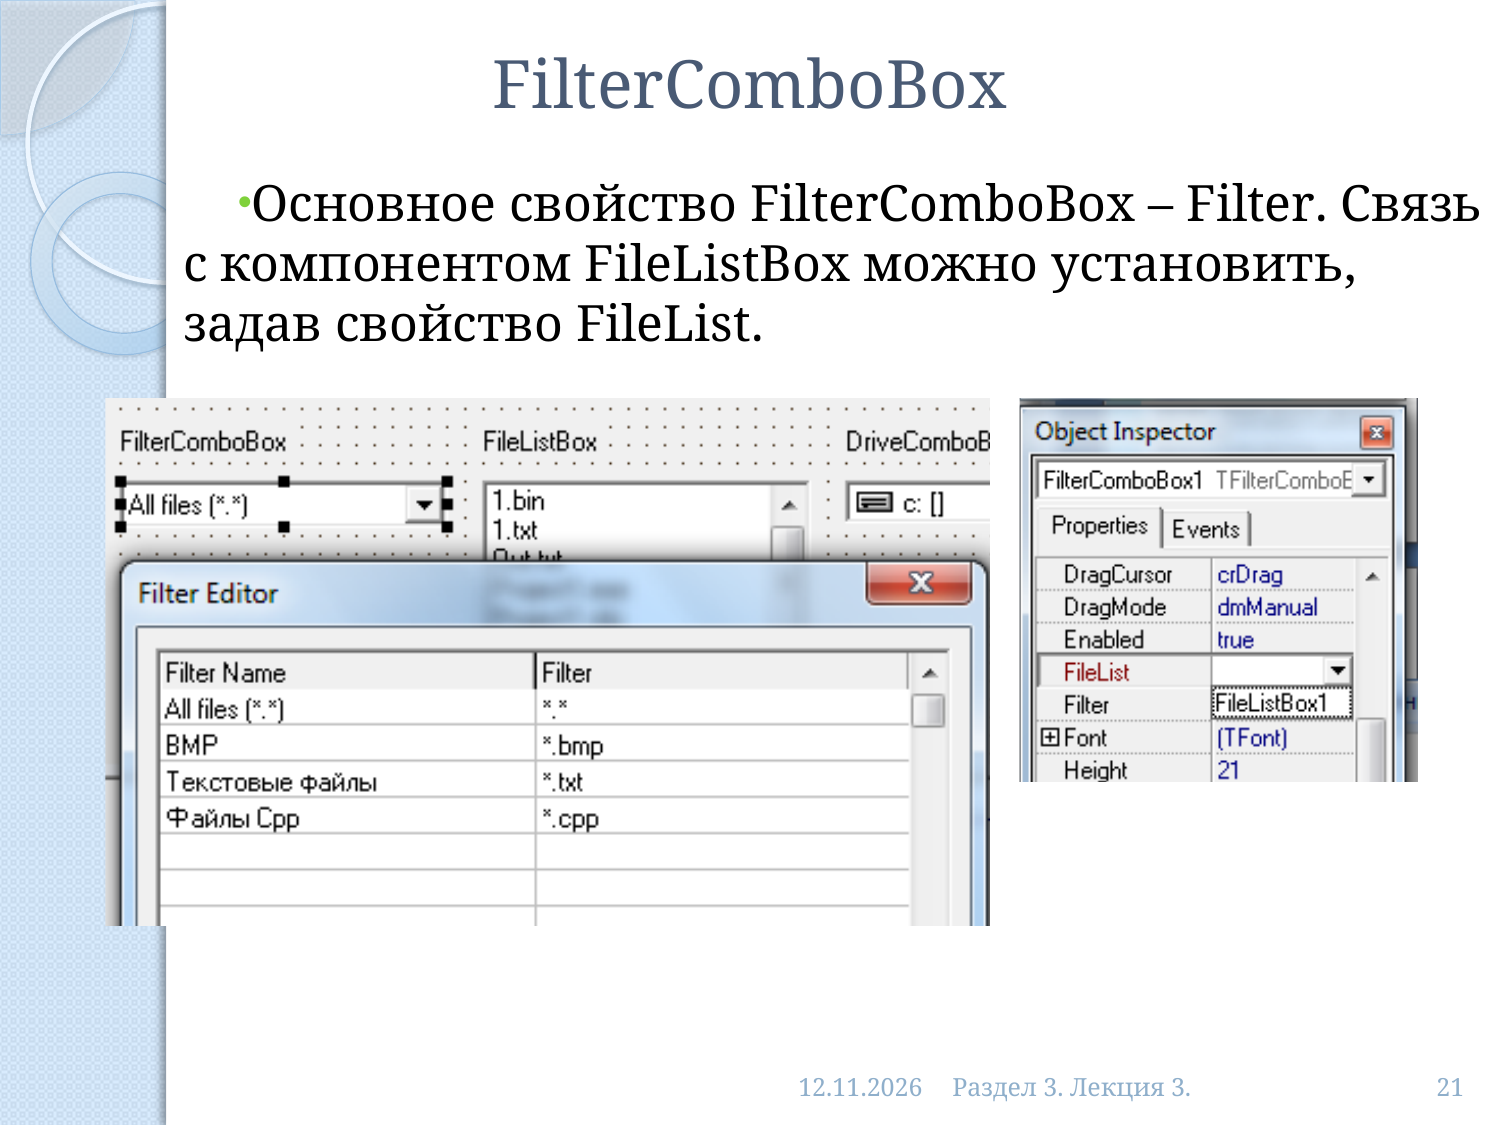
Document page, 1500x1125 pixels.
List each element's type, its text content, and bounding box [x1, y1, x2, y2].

picture [105, 398, 991, 926]
footer Раздел 3. Лекция 3. [938, 1034, 1413, 1113]
slide_number 21 [1413, 1034, 1488, 1113]
picture [1019, 398, 1419, 782]
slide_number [587, 1034, 938, 1113]
list Основное свойство FilterComboBox – Filter. Связь с компонентом FileListBox можно установить, задав свойство FileList. [164, 164, 1500, 1055]
title FilterComboBox [316, 11, 1184, 153]
